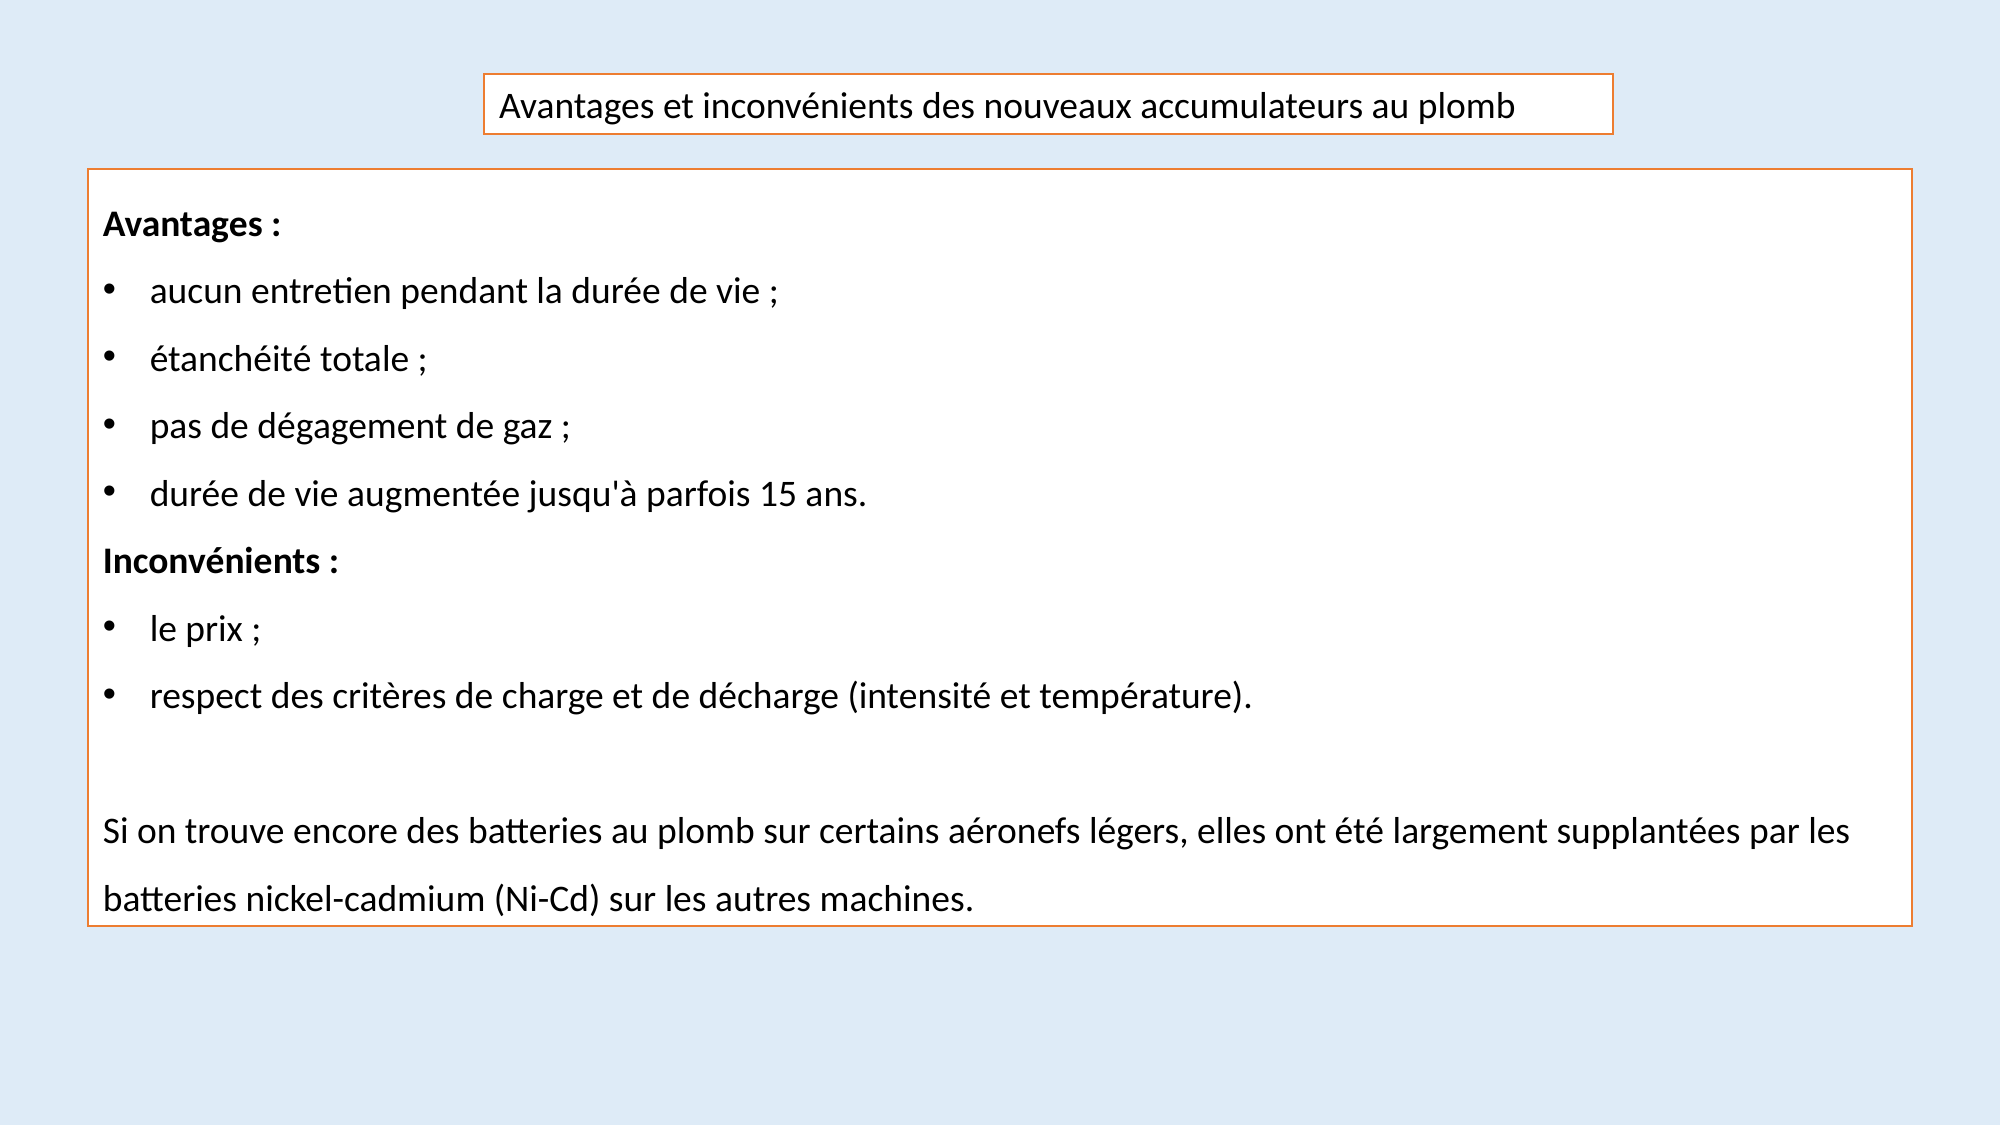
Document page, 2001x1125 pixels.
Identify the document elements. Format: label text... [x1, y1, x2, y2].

text_box Avantages : aucun entretien pendant la durée de vie ; étanchéité totale ; pas de dégagement de gaz ; durée de vie augmentée jusqu'à parfois 15 ans. Inconvénients : le prix ; respect des critères de charge et de décharge (intensité et température). Si on trouve encore des batteries au plomb sur certains aéronefs légers, elles ont été largement supplantées par les batteries nickel-cadmium (Ni-Cd) sur les autres machines. [87, 168, 1913, 927]
text_box Avantages et inconvénients des nouveaux accumulateurs au plomb [483, 73, 1614, 135]
